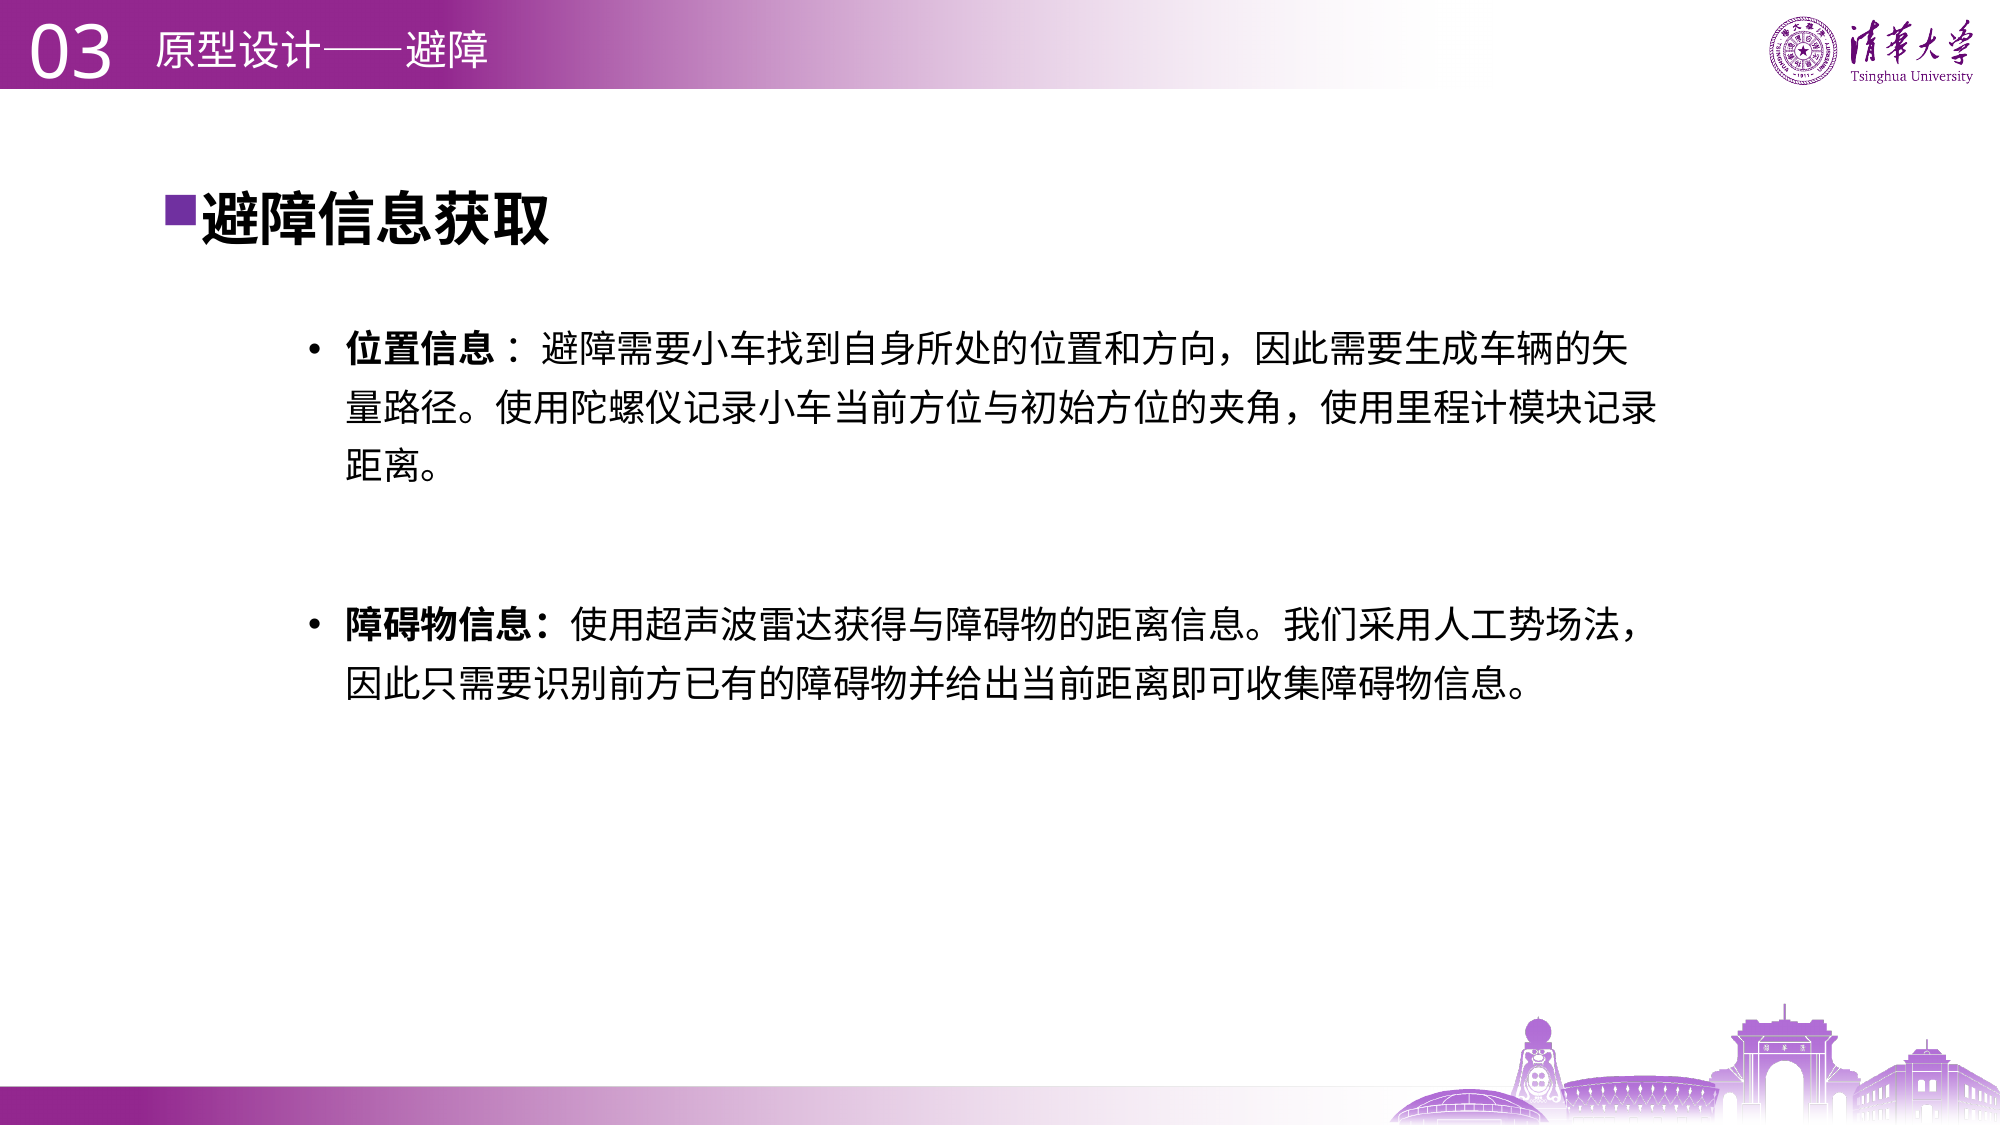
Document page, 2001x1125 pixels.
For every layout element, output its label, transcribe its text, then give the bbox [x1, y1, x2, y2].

picture [0, 0, 2000, 1125]
list 避障信息获取 [144, 160, 971, 261]
list 位置信息 ：避障需要小车找到自身所处的位置和方向，因此需要生成车辆的矢量路径。使用陀螺仪记录小车当前方位与初始方位的夹角，使用里程计模块记录距离。 障碍物信息：使用超声波雷达获得与障碍物的距离信息。我们采用人工势场法，因此只需要识别前方已有的障碍物并给出当前距离即可收集障碍物信息。 [291, 312, 1673, 873]
title 原型设计——避障 [153, 7, 1720, 97]
list 03 [11, 0, 153, 105]
